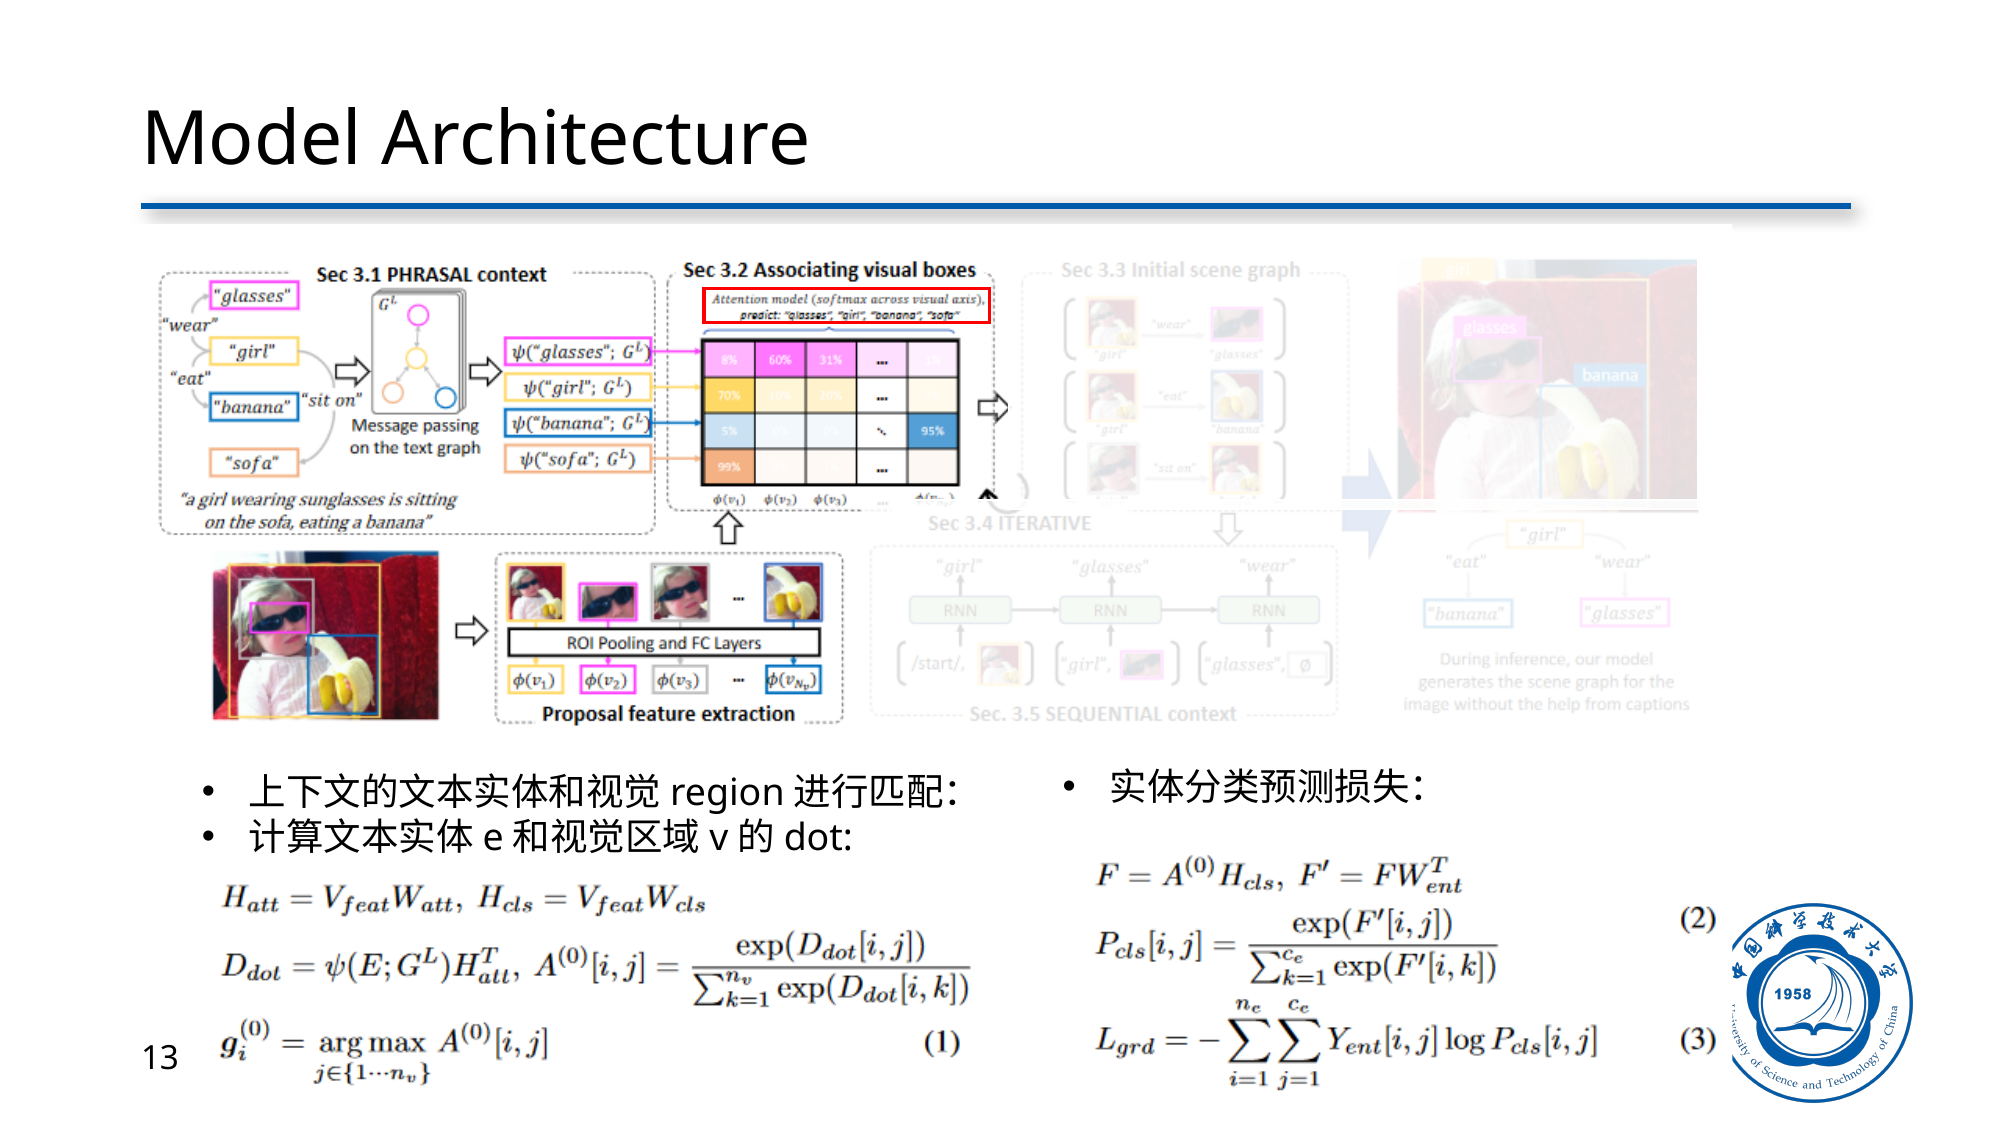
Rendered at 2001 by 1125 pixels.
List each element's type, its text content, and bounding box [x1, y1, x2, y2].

text_box 上下文的文本实体和视觉region进行匹配： 计算文本实体e和视觉区域v的dot: [187, 760, 1010, 911]
picture [126, 224, 1733, 735]
title Model Architecture [126, 32, 1852, 250]
picture [204, 874, 1010, 1095]
slide_number 13 [126, 1028, 204, 1089]
picture [1085, 846, 1917, 1107]
text_box 实体分类预测损失： [1047, 755, 1871, 816]
